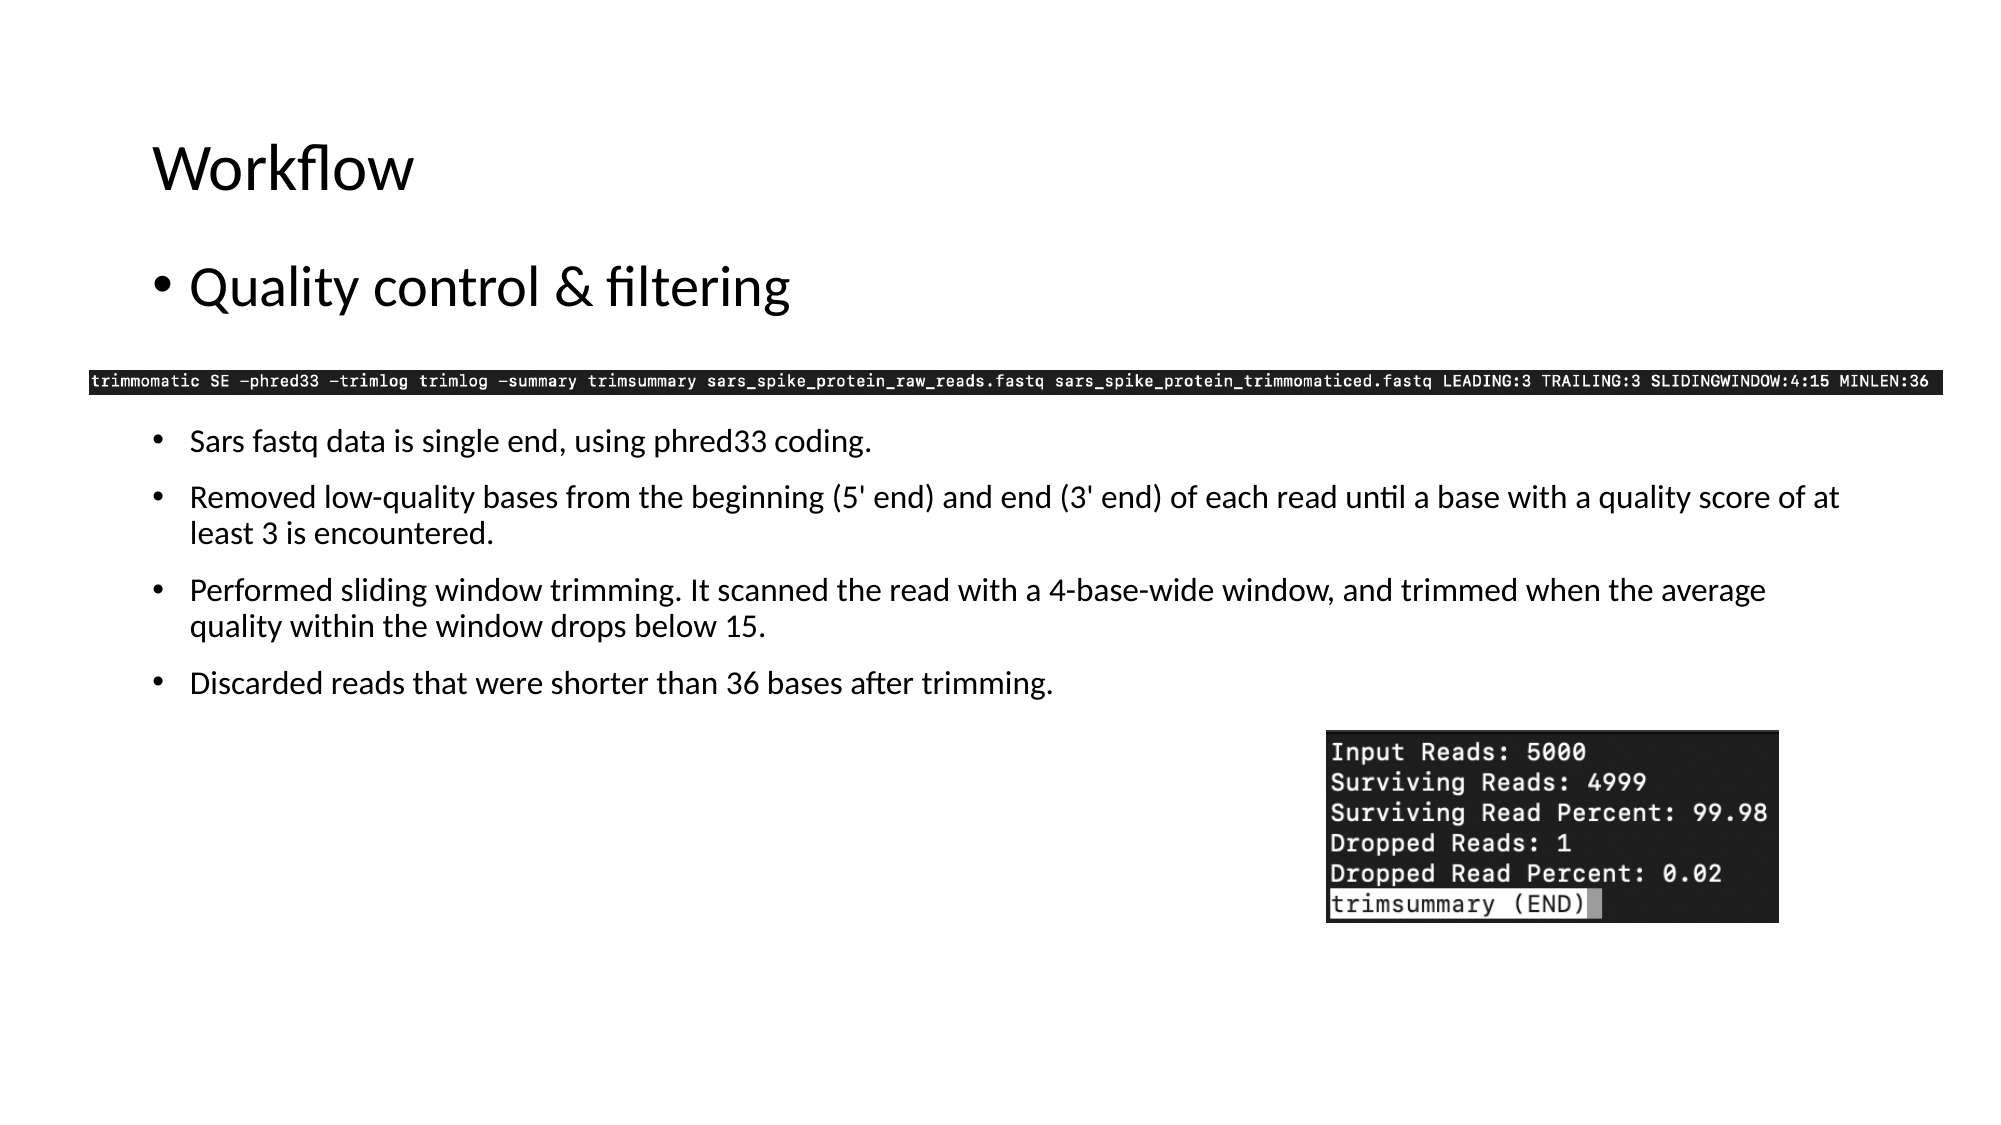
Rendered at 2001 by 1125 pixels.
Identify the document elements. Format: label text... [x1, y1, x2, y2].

picture [89, 370, 1943, 395]
picture [1326, 730, 1779, 923]
title Workflow [137, 59, 1863, 248]
list Quality control & filtering Sars fastq data is single end, using phred33 coding. Removed low-quality bases from the beginning (5' end) and end (3' end) of each read until a base with a quality score of at least 3 is encountered. Performed sliding window trimming. It scanned the read with a 4-base-wide window, and trimmed when the average quality within the window drops below 15. Discarded reads that were shorter than 36 bases after trimming. [137, 395, 1863, 1014]
list Quality control & filtering Sars fastq data is single end, using phred33 coding. Removed low-quality bases from the beginning (5' end) and end (3' end) of each read until a base with a quality score of at least 3 is encountered. Performed sliding window trimming. It scanned the read with a 4-base-wide window, and trimmed when the average quality within the window drops below 15. Discarded reads that were shorter than 36 bases after trimming. [137, 248, 1863, 370]
